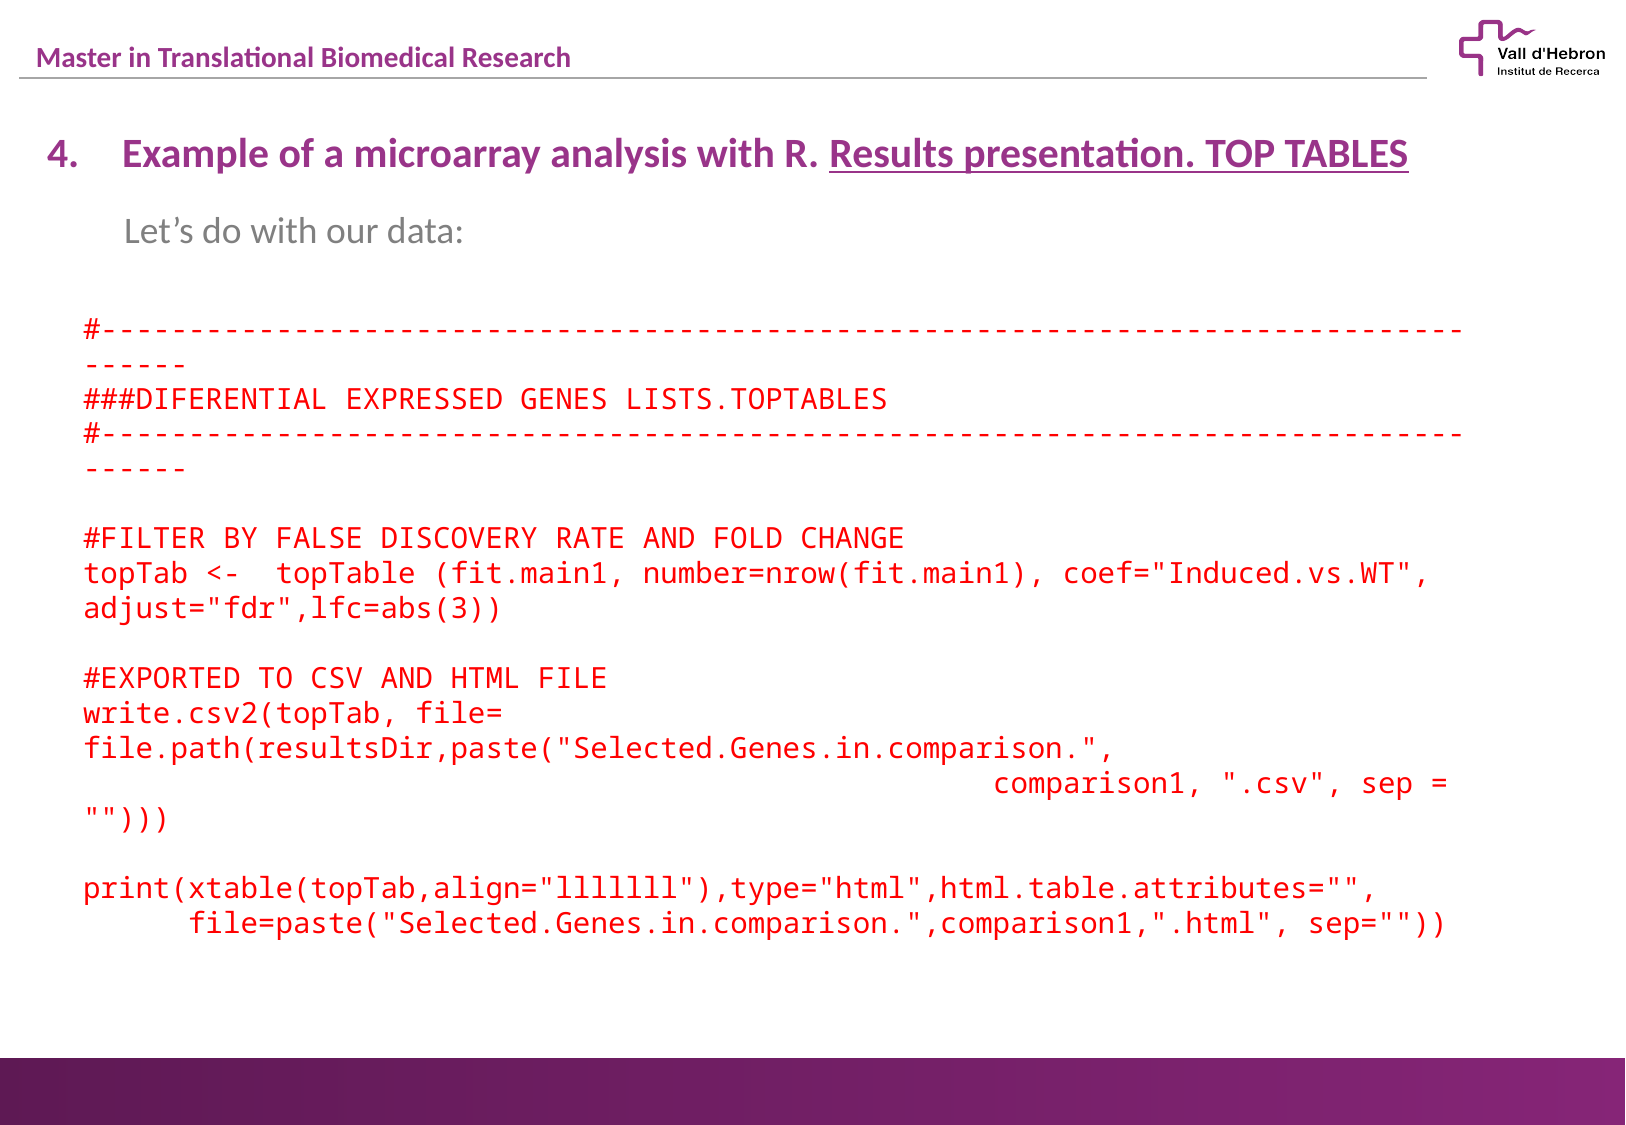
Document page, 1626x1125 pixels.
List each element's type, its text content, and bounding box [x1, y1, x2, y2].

text_box Example of a microarray analysis with R. Results presentation. TOP TABLES [32, 93, 1424, 184]
text_box #------------------------------------------------------------------------------------ ###DIFERENTIAL EXPRESSED GENES LISTS.TOPTABLES #------------------------------------------------------------------------------------ #FILTER BY FALSE DISCOVERY RATE AND FOLD CHANGE topTab <- topTable (fit.main1, number=nrow(fit.main1), coef="Induced.vs.WT", adjust="fdr",lfc=abs(3)) #EXPORTED TO CSV AND HTML FILE write.csv2(topTab, file= file.path(resultsDir,paste("Selected.Genes.in.comparison.", comparison1, ".csv", sep = ""))) print(xtable(topTab,align="lllllll"),type="html",html.table.attributes="", file=paste("Selected.Genes.in.comparison.",comparison1,".html", sep="")) [68, 302, 1487, 947]
text_box Let’s do with our data: [109, 175, 1457, 259]
picture [1458, 19, 1606, 77]
